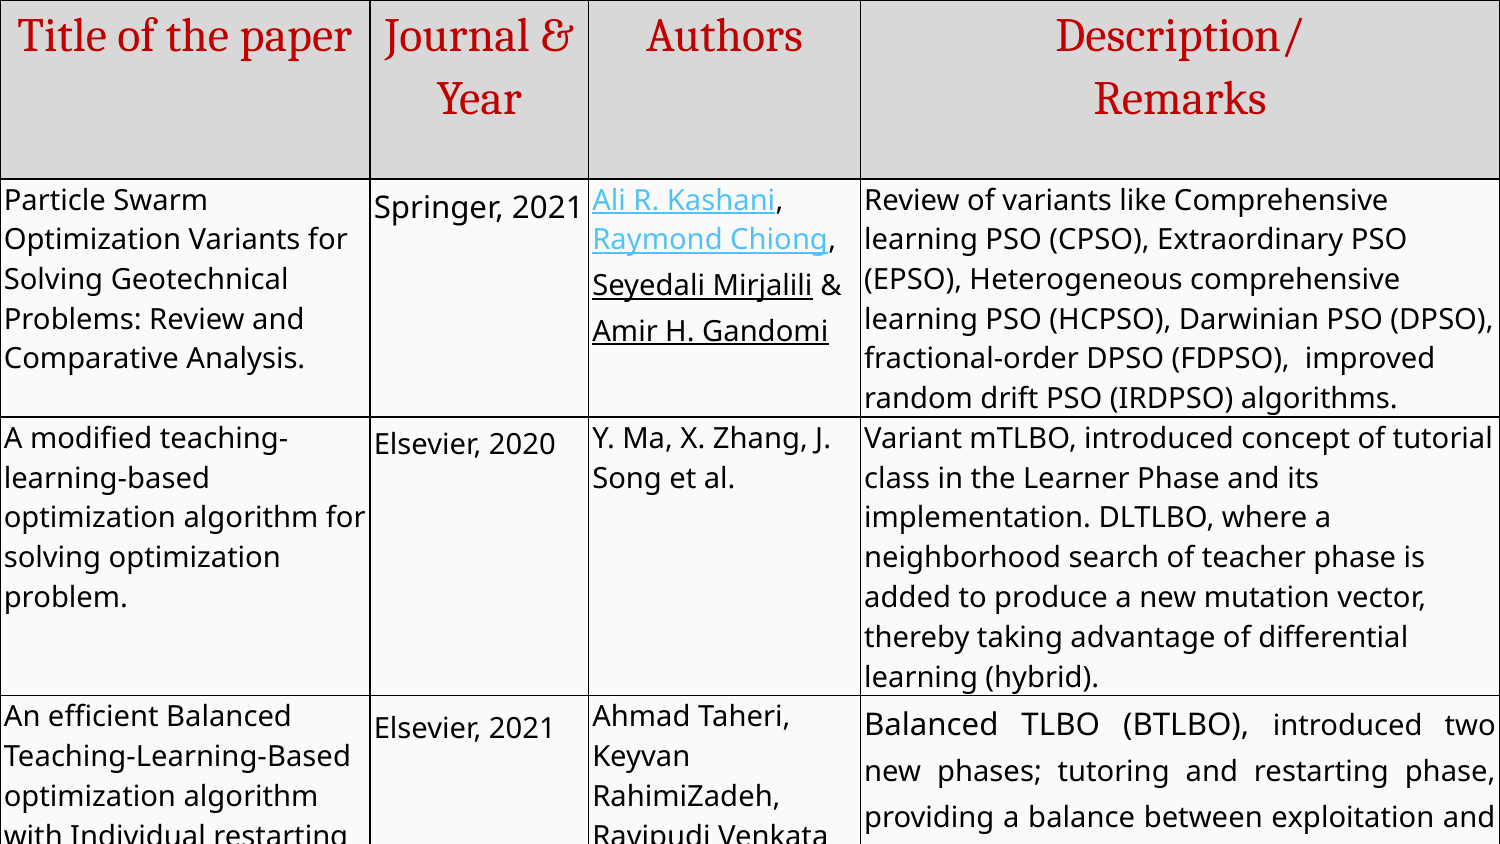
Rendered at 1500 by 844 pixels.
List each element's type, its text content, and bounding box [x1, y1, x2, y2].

table_header Authors [589, 1, 860, 178]
table_cell Ali R. Kashani, Raymond Chiong, Seyedali Mirjalili & Amir H. Gandomi [589, 180, 860, 416]
table_header Description/ Remarks [861, 1, 1499, 178]
table_cell Particle Swarm Optimization Variants for Solving Geotechnical Problems: Review and Comparative Analysis. [1, 180, 369, 416]
table_cell Ahmad Taheri, Keyvan RahimiZadeh, Ravipudi Venkata Rao. [589, 696, 860, 844]
table_header Title of the paper [1, 1, 369, 178]
table_cell Elsevier, 2020 [371, 418, 588, 695]
table_cell Springer, 2021 [371, 180, 588, 416]
table_cell A modified teaching-learning-based optimization algorithm for solving optimization problem. [1, 418, 369, 695]
table_header Journal & Year [371, 1, 588, 178]
table_cell Review of variants like Comprehensive learning PSO (CPSO), Extraordinary PSO (EPSO), Heterogeneous comprehensive learning PSO (HCPSO), Darwinian PSO (DPSO), fractional-order DPSO (FDPSO), improved random drift PSO (IRDPSO) algorithms. [861, 180, 1499, 416]
table_cell Variant mTLBO, introduced concept of tutorial class in the Learner Phase and its implementation. DLTLBO, where a neighborhood search of teacher phase is added to produce a new mutation vector, thereby taking advantage of differential learning (hybrid). [861, 418, 1499, 695]
table_cell Elsevier, 2021 [371, 696, 588, 844]
table_cell Y. Ma, X. Zhang, J. Song et al. [589, 418, 860, 695]
table_cell Balanced TLBO (BTLBO), introduced two new phases; tutoring and restarting phase, providing a balance between exploitation and exploration capabilities. Emphasis on increasing the possibility in finding the global optima. [861, 696, 1499, 844]
table_cell An efficient Balanced Teaching-Learning-Based optimization algorithm with Individual restarting strategy for solving global optimization problems. [1, 696, 369, 844]
